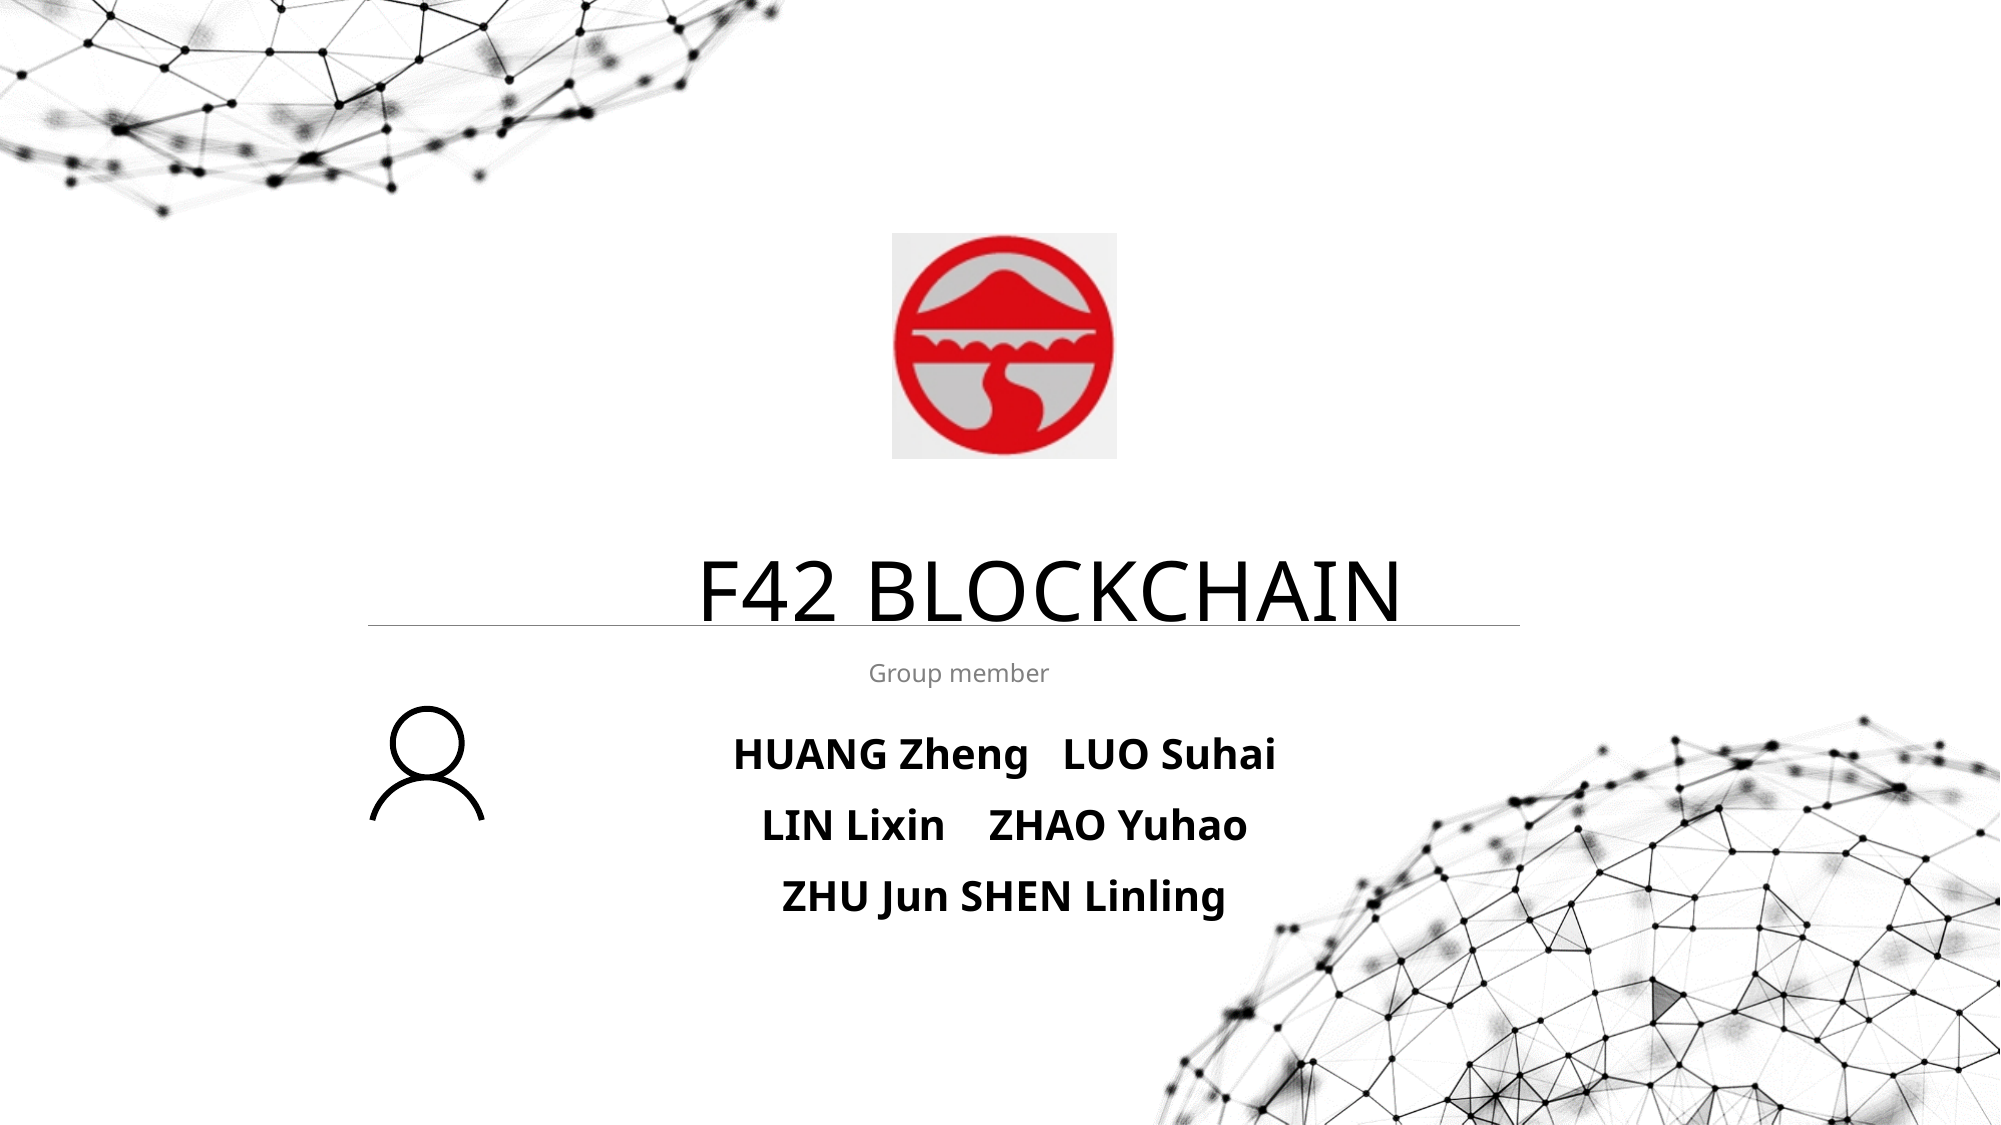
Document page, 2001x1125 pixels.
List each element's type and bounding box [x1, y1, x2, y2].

picture [892, 233, 1117, 459]
text_box [0, 0, 2000, 1125]
